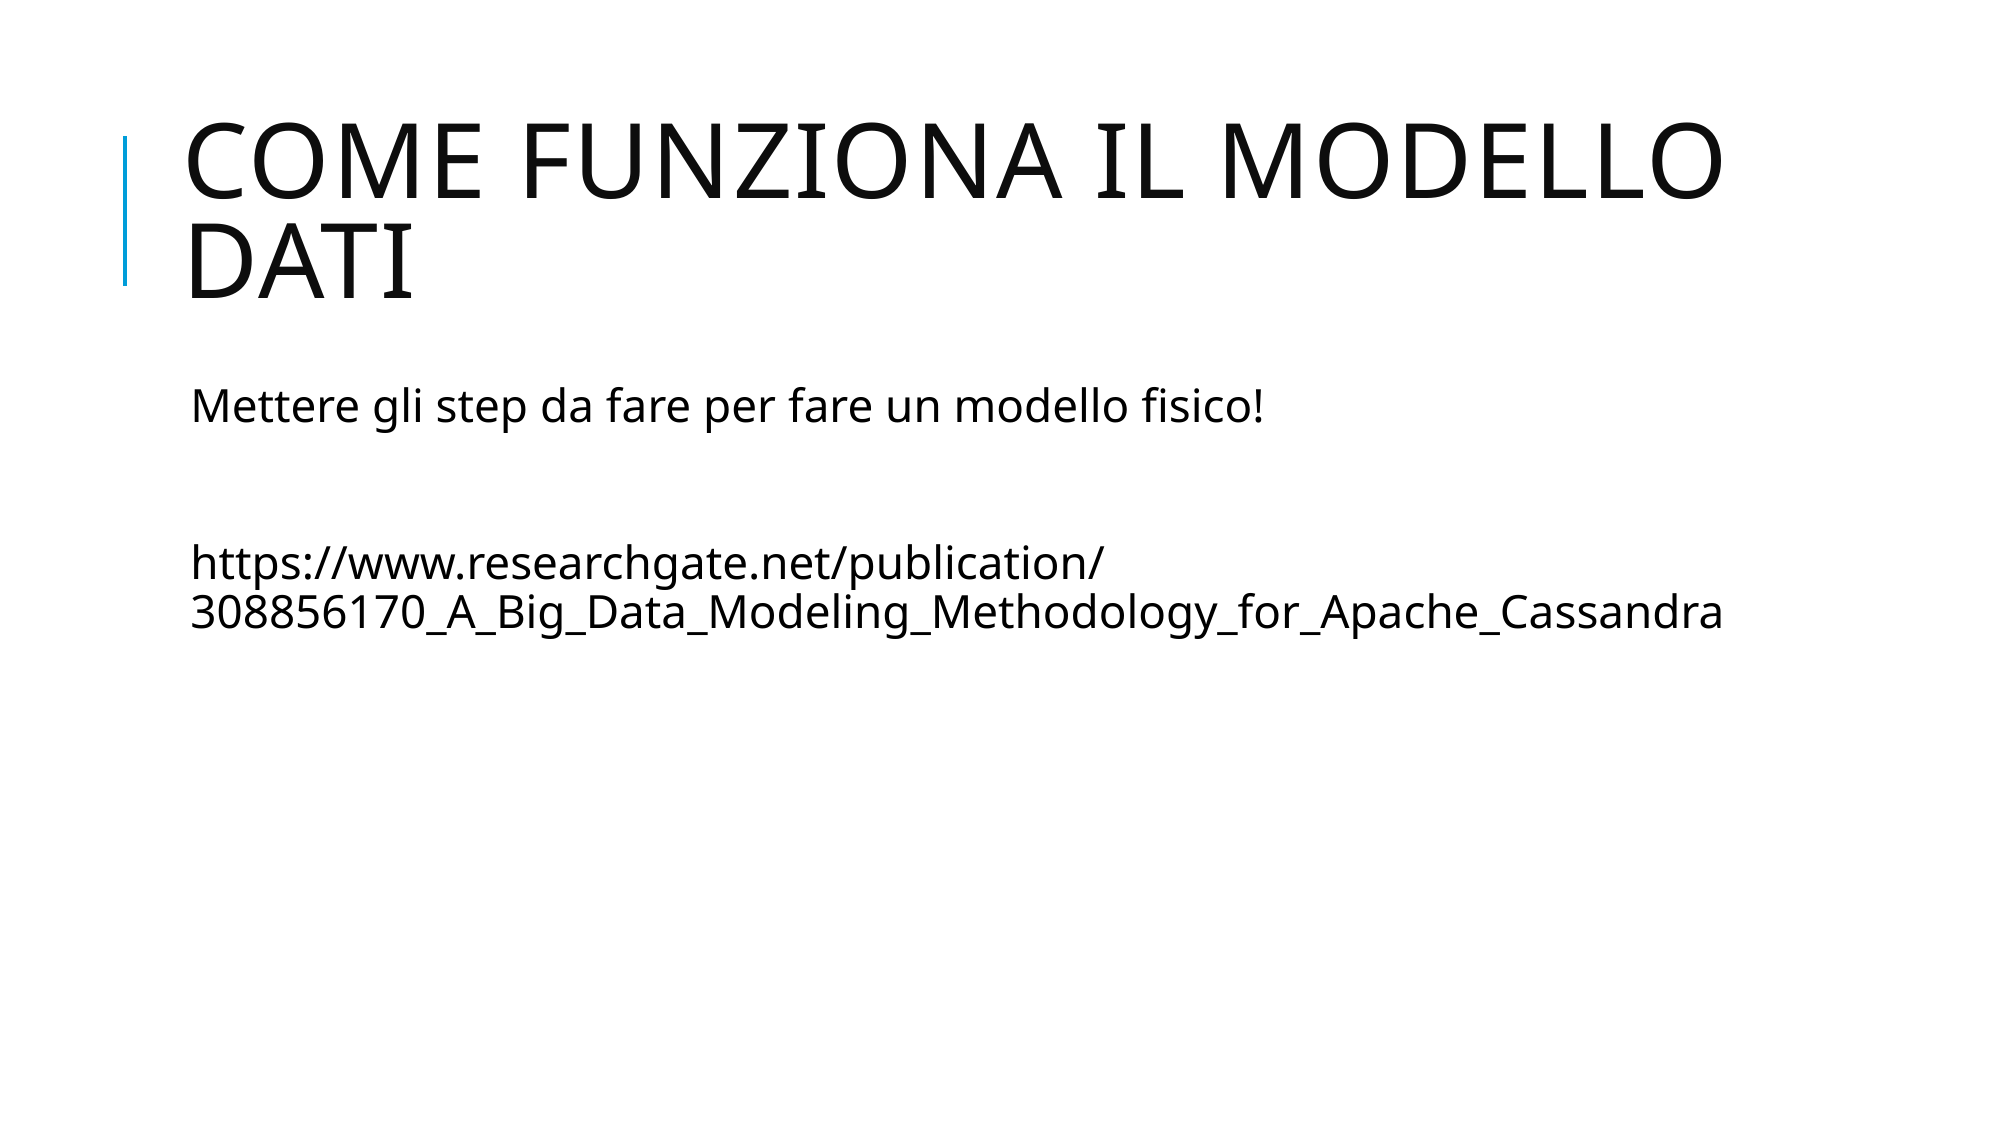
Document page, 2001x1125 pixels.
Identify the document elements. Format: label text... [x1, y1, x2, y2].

title Come funziona il modello dati [168, 96, 1763, 342]
list Mettere gli step da fare per fare un modello fisico! https://www.researchgate.net/publication/308856170_A_Big_Data_Modeling_Methodology_for_Apache_Cassandra [168, 375, 1763, 1035]
